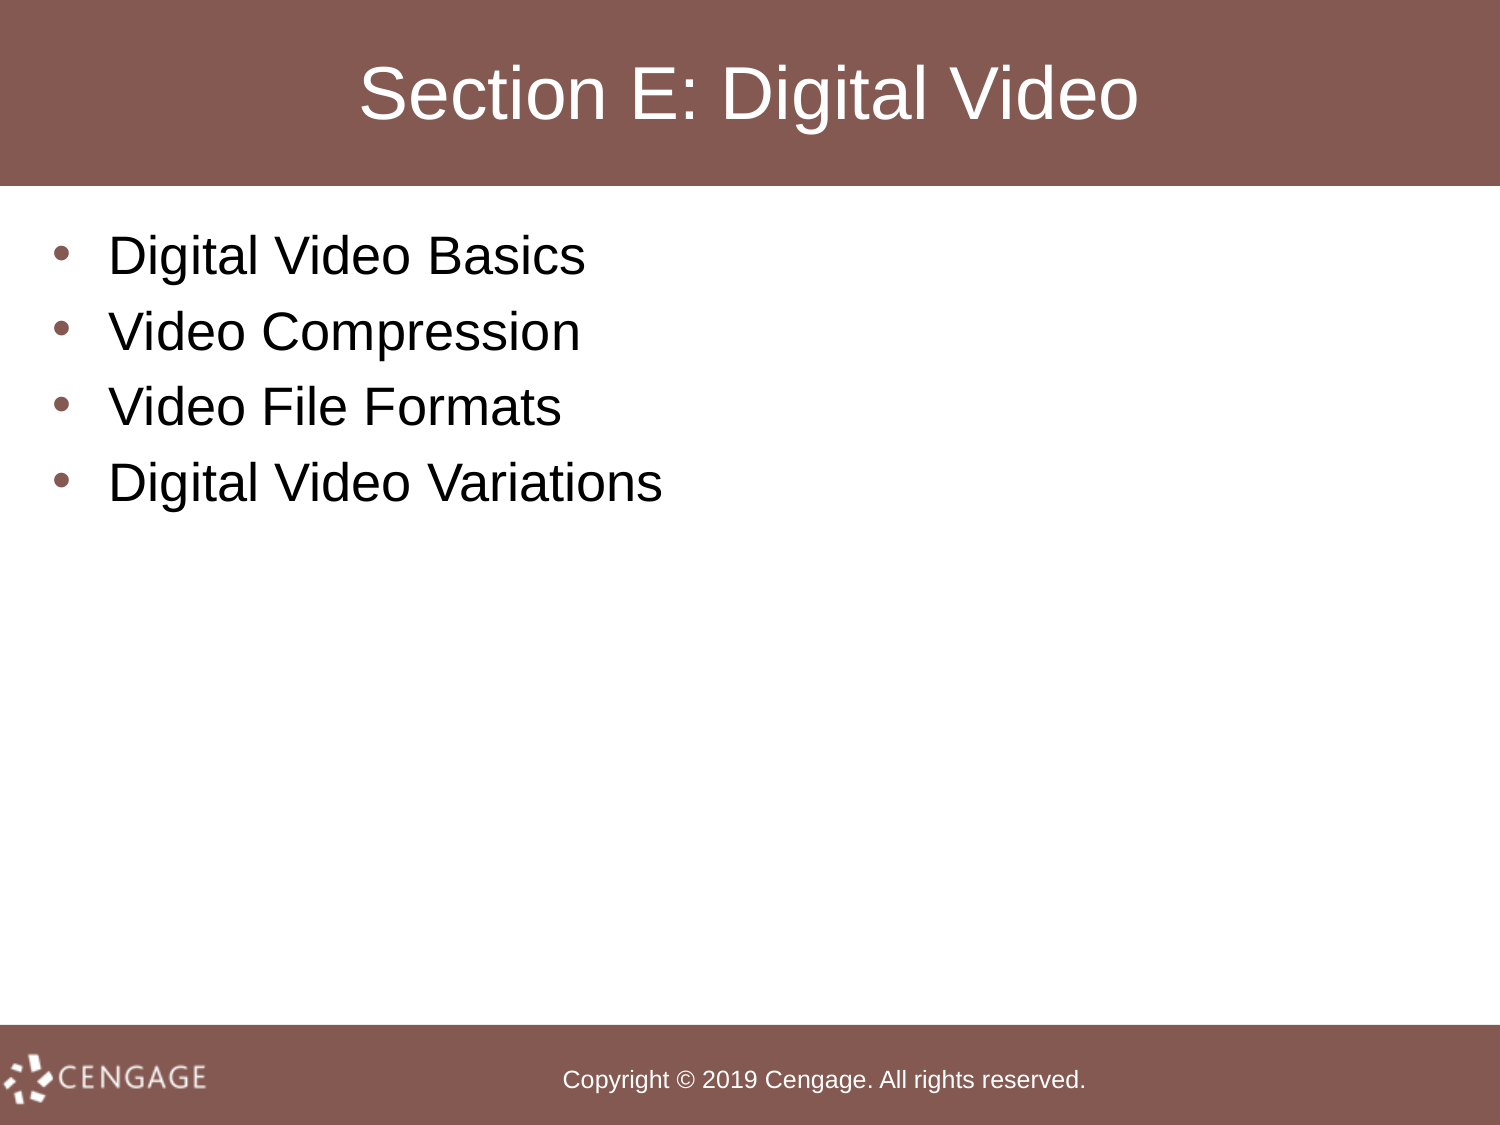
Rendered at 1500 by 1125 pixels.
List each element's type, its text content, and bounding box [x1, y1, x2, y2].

title Section E: Digital Video [75, 4, 1425, 175]
list Digital Video Basics Video Compression Video File Formats Digital Video Variations [37, 212, 1475, 1005]
picture [0, 1051, 211, 1106]
